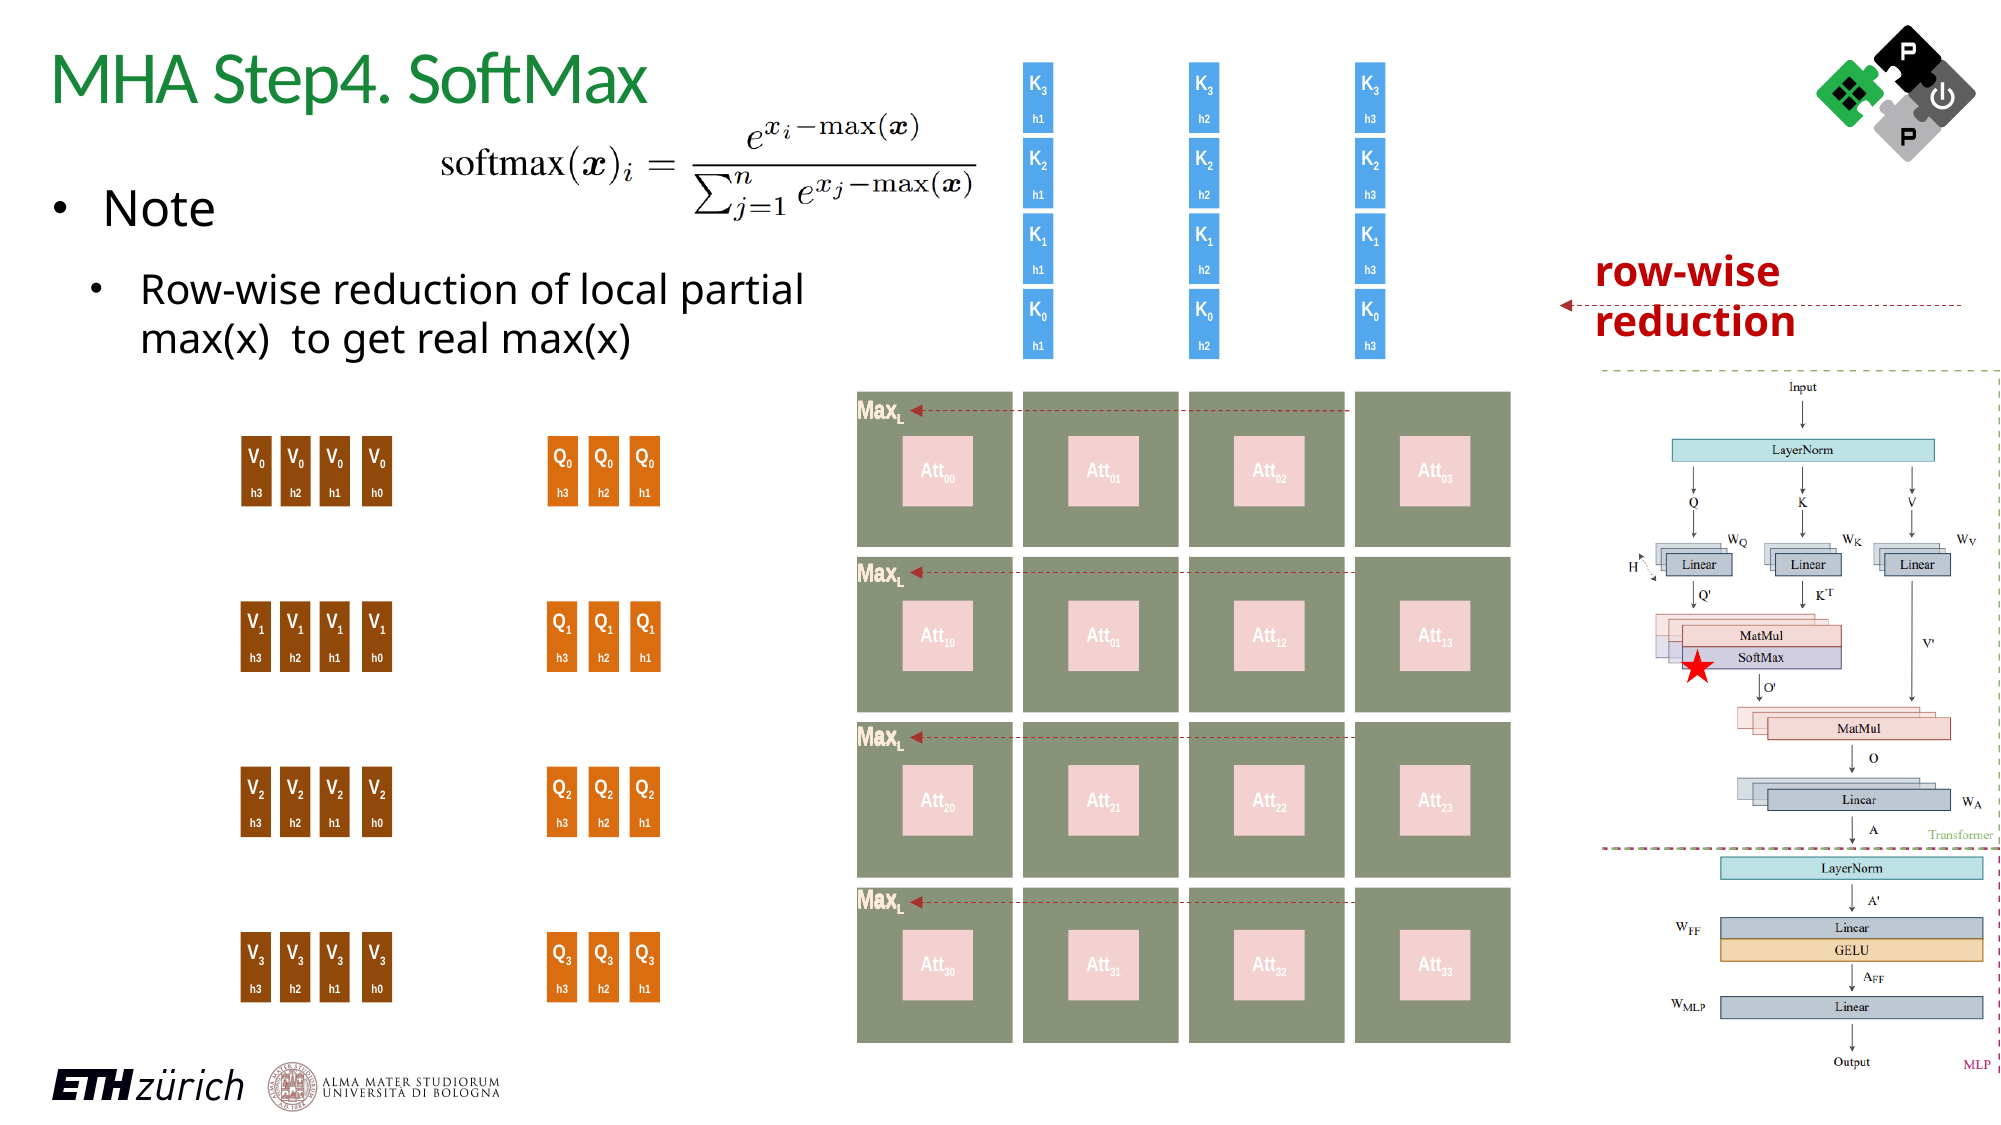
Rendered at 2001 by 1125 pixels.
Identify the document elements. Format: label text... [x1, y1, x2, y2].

text_box K2 h3 [1354, 137, 1386, 209]
text_box V1 h0 [361, 600, 393, 673]
text_box K3 h3 [1354, 61, 1386, 134]
picture [51, 1069, 244, 1101]
text_box V0 h3 [240, 435, 273, 507]
text_box V0 h2 [280, 435, 312, 507]
text_box V3 h2 [279, 931, 311, 1003]
text_box Q2 h1 [629, 766, 661, 838]
text_box V3 h1 [319, 931, 351, 1003]
text_box V2 h2 [279, 766, 311, 838]
picture [1602, 370, 2000, 1074]
text_box Q0 h1 [629, 435, 661, 507]
text_box V1 h2 [279, 600, 311, 673]
text_box K2 h2 [1188, 137, 1220, 209]
picture [432, 107, 977, 226]
text_box V2 h0 [361, 766, 393, 838]
text_box V0 h1 [319, 435, 351, 507]
text_box K0 h2 [1188, 288, 1220, 360]
text_box K3 h2 [1188, 61, 1220, 134]
text_box Note Row-wise reduction of local partial max(x) to get real max(x) [52, 169, 839, 390]
text_box Q0 h2 [588, 435, 620, 507]
text_box Q1 h1 [632, 603, 659, 673]
text_box Q1 h3 [546, 600, 578, 673]
text_box K3 h1 [1022, 61, 1054, 134]
text_box Q0 h3 [547, 435, 579, 507]
text_box Q3 h1 [629, 931, 661, 1003]
picture [322, 1074, 500, 1097]
text_box MHA Step4. SoftMax [49, 27, 858, 130]
text_box Q3 h2 [588, 931, 620, 1003]
text_box K0 h3 [1354, 288, 1386, 360]
text_box row-wise reduction [1579, 237, 1948, 305]
text_box K1 h2 [1188, 212, 1220, 285]
picture [1815, 24, 1977, 163]
text_box V1 h3 [240, 600, 272, 673]
text_box K1 h1 [1022, 212, 1054, 285]
text_box V2 h1 [319, 766, 351, 838]
text_box K1 h3 [1354, 212, 1386, 285]
picture [266, 1062, 319, 1113]
text_box row-wise reduction [1579, 306, 1948, 353]
text_box V2 h3 [240, 766, 272, 838]
text_box Q2 h3 [546, 766, 578, 838]
text_box V0 h0 [361, 435, 393, 507]
text_box V1 h1 [319, 600, 351, 673]
text_box V3 h3 [240, 931, 272, 1003]
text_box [857, 391, 1511, 1044]
text_box Q3 h3 [546, 931, 578, 1003]
text_box V3 h0 [361, 931, 393, 1003]
text_box K0 h1 [1022, 288, 1054, 360]
text_box K2 h1 [1022, 137, 1054, 209]
text_box Q1 h2 [588, 600, 620, 673]
text_box Q2 h2 [588, 766, 620, 838]
